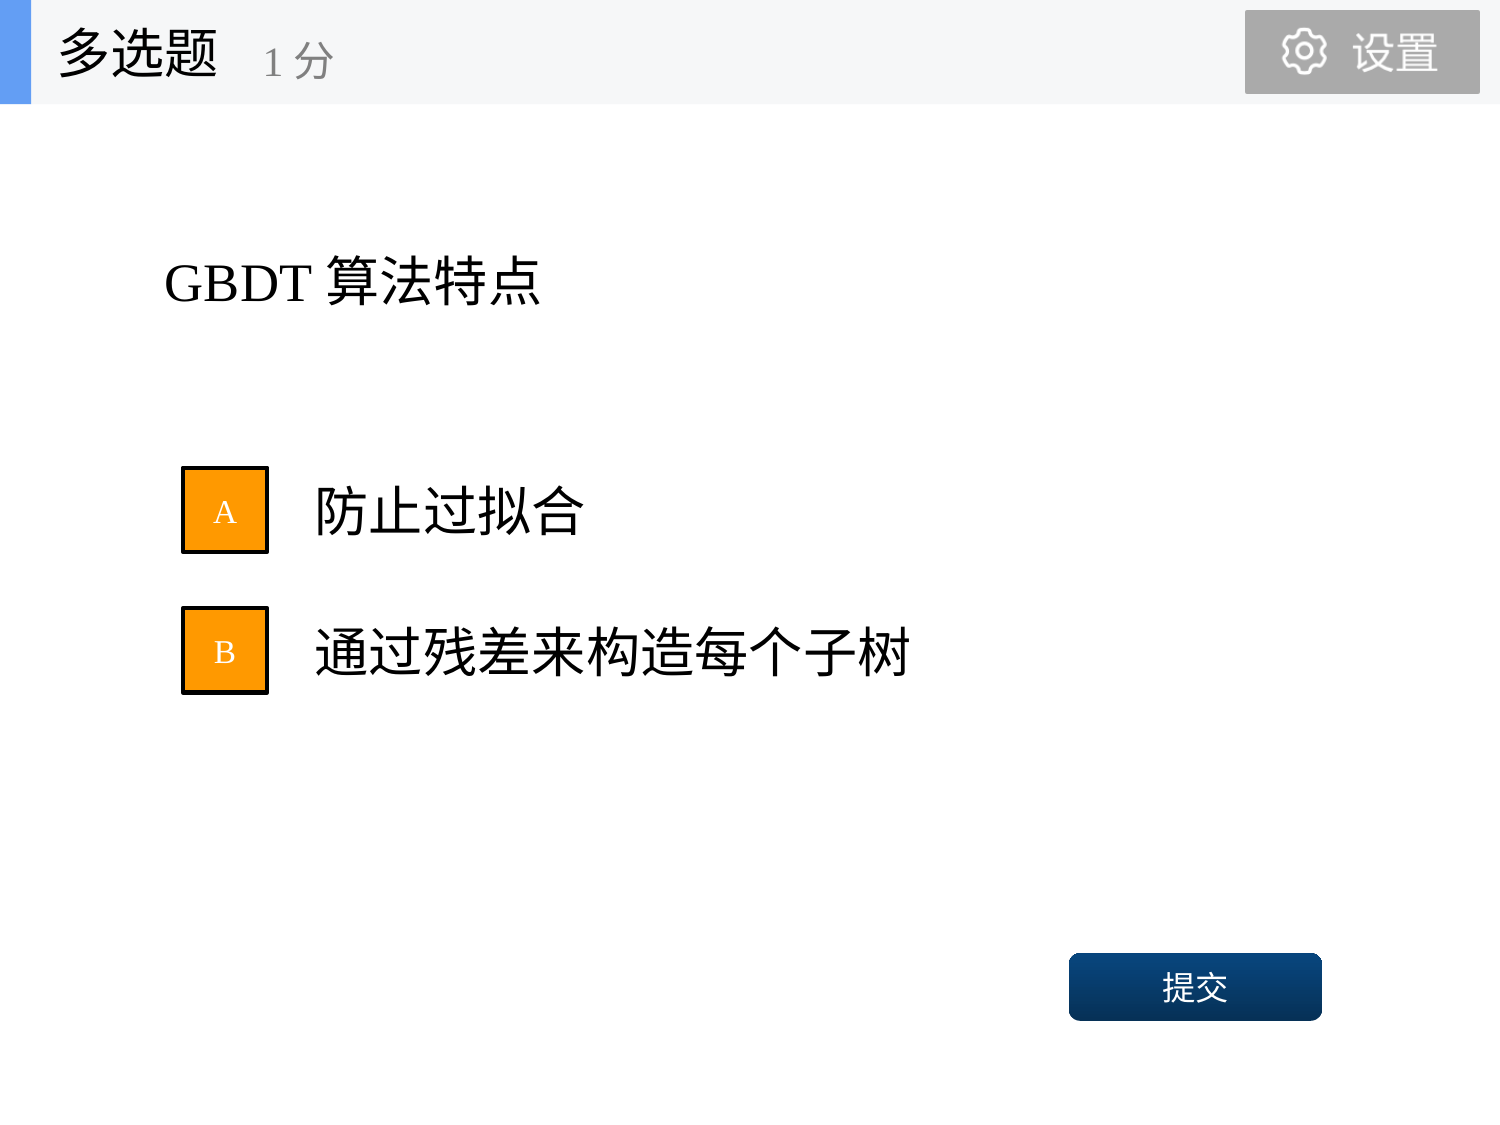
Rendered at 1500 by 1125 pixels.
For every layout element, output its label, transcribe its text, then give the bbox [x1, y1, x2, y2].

text_box A [182, 467, 268, 552]
text_box 提交 [1068, 953, 1323, 1021]
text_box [0, 0, 1500, 105]
text_box GBDT算法特点 [149, 113, 1350, 456]
text_box 防止过拟合 [299, 456, 1350, 563]
picture [1245, 10, 1480, 94]
text_box B [182, 608, 268, 693]
text_box 通过残差来构造每个子树 [299, 597, 1350, 703]
